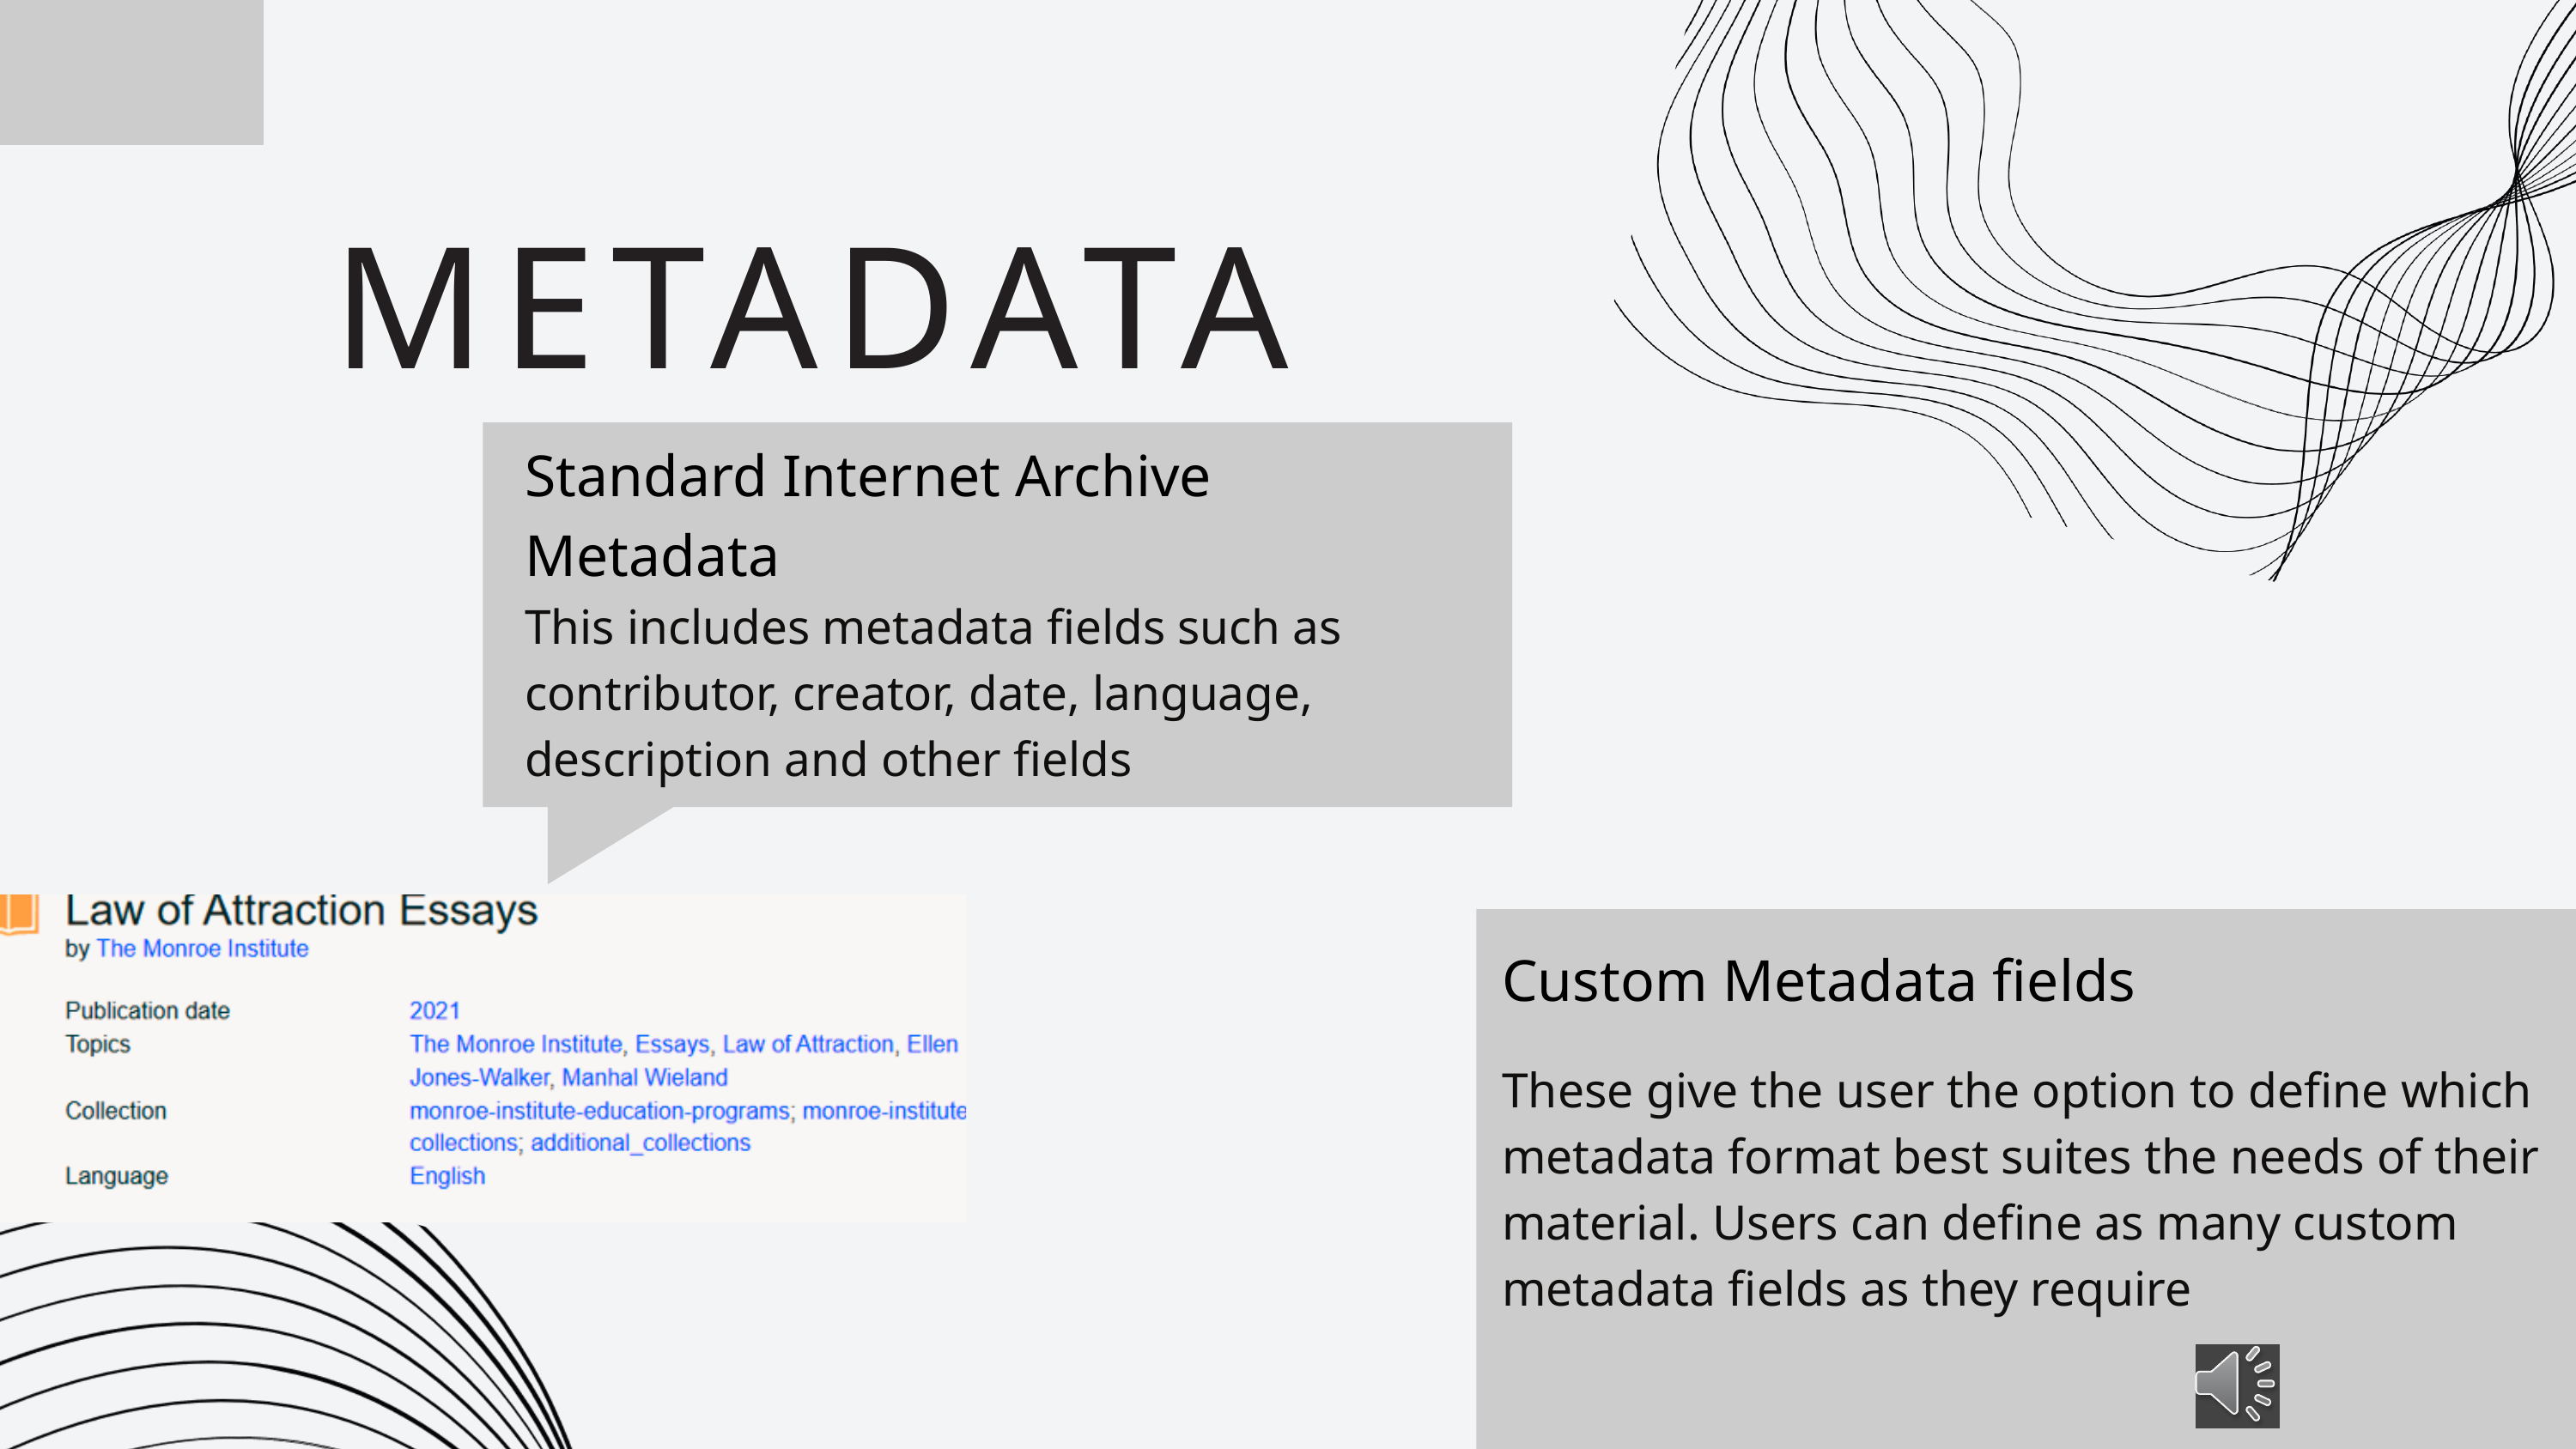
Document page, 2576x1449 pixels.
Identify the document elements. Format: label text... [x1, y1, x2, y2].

text_box [0, 894, 967, 1222]
text_box [0, 1222, 1267, 1449]
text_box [483, 421, 1513, 885]
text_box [1476, 908, 2576, 1449]
text_box METADATA [332, 170, 1676, 403]
picture [2194, 1343, 2281, 1430]
text_box [1599, 0, 2576, 654]
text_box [0, 0, 264, 145]
